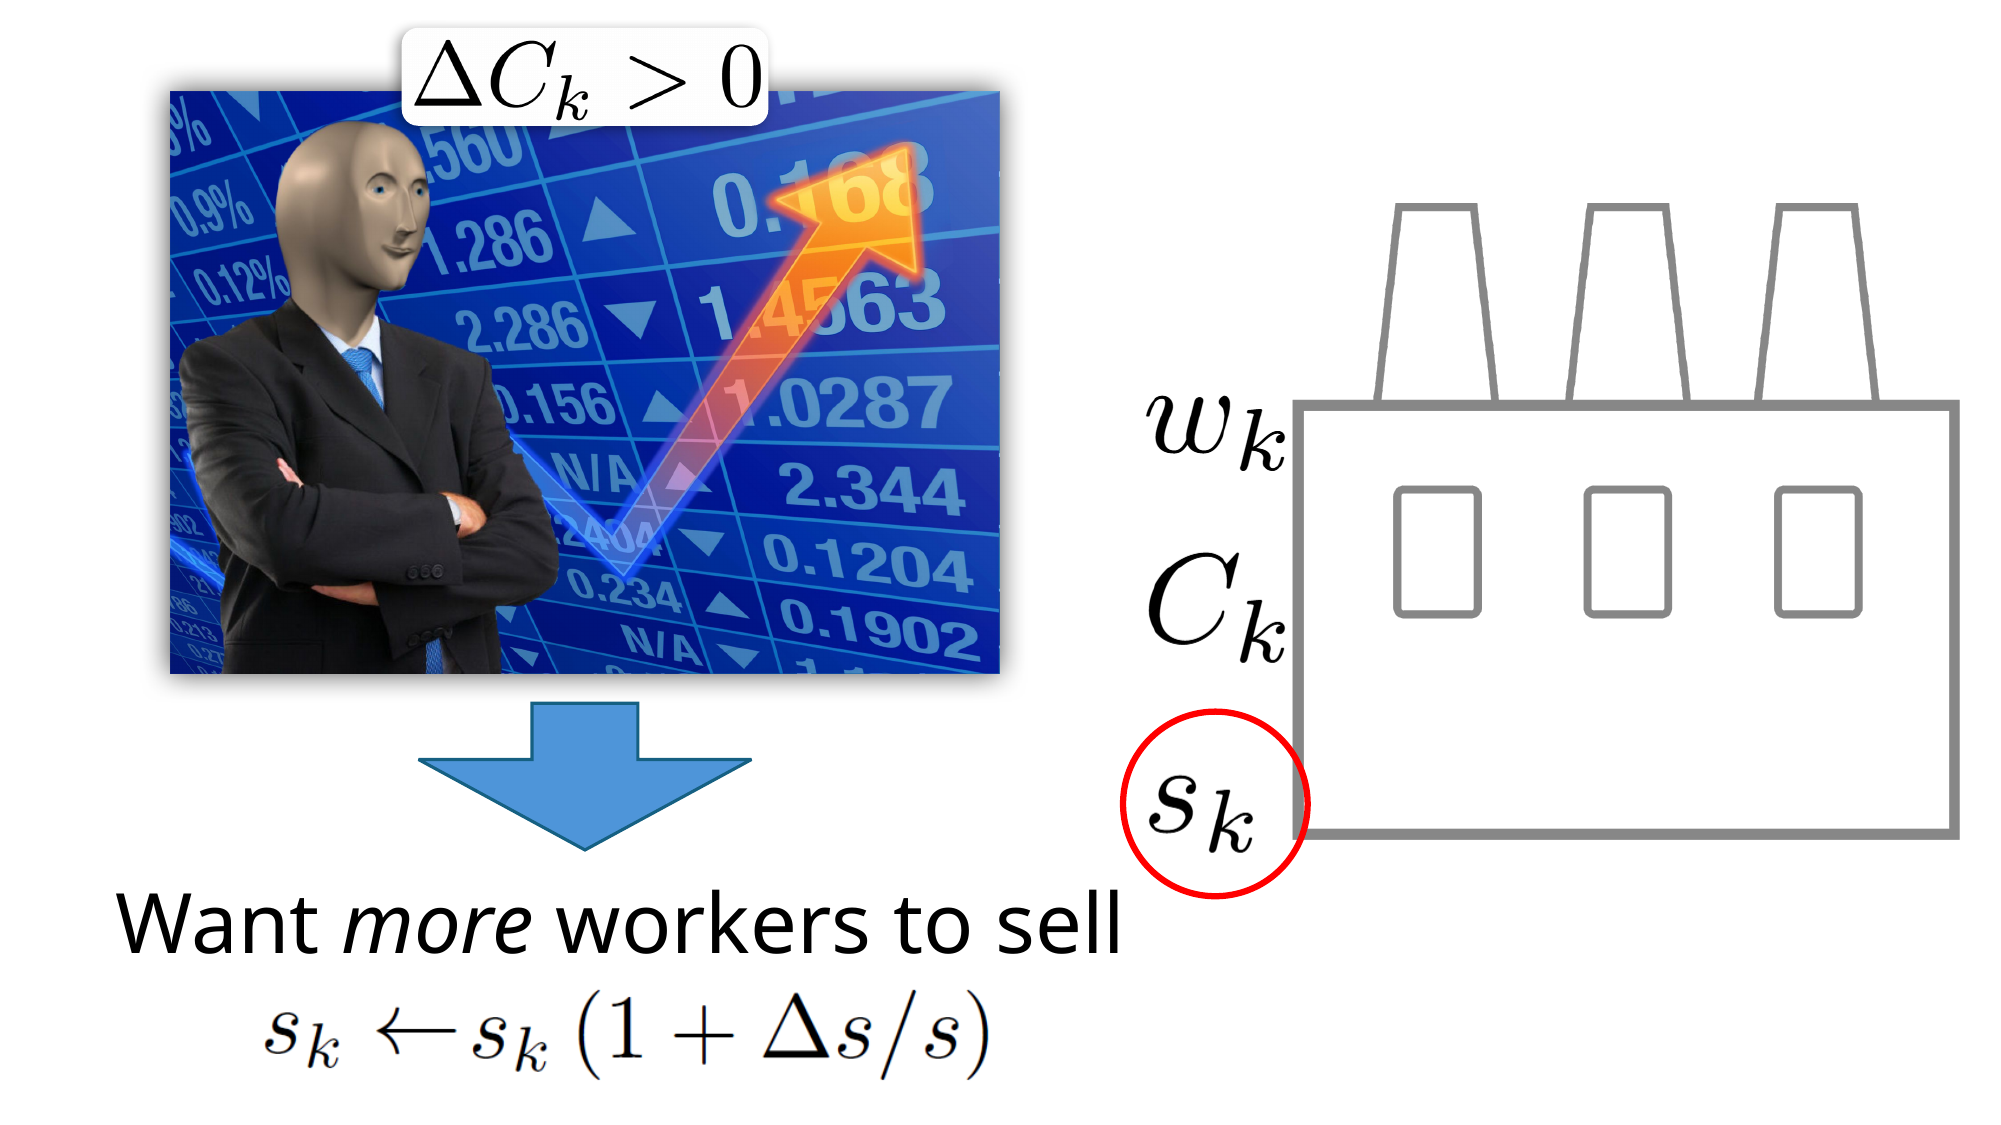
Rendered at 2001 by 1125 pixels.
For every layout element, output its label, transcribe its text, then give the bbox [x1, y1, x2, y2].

text_box [1190, 871, 1281, 898]
text_box [417, 701, 753, 852]
picture [169, 27, 1001, 675]
picture [1086, 202, 1980, 871]
text_box Want more workers to sell more [51, 862, 1190, 1078]
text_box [259, 979, 1001, 1096]
